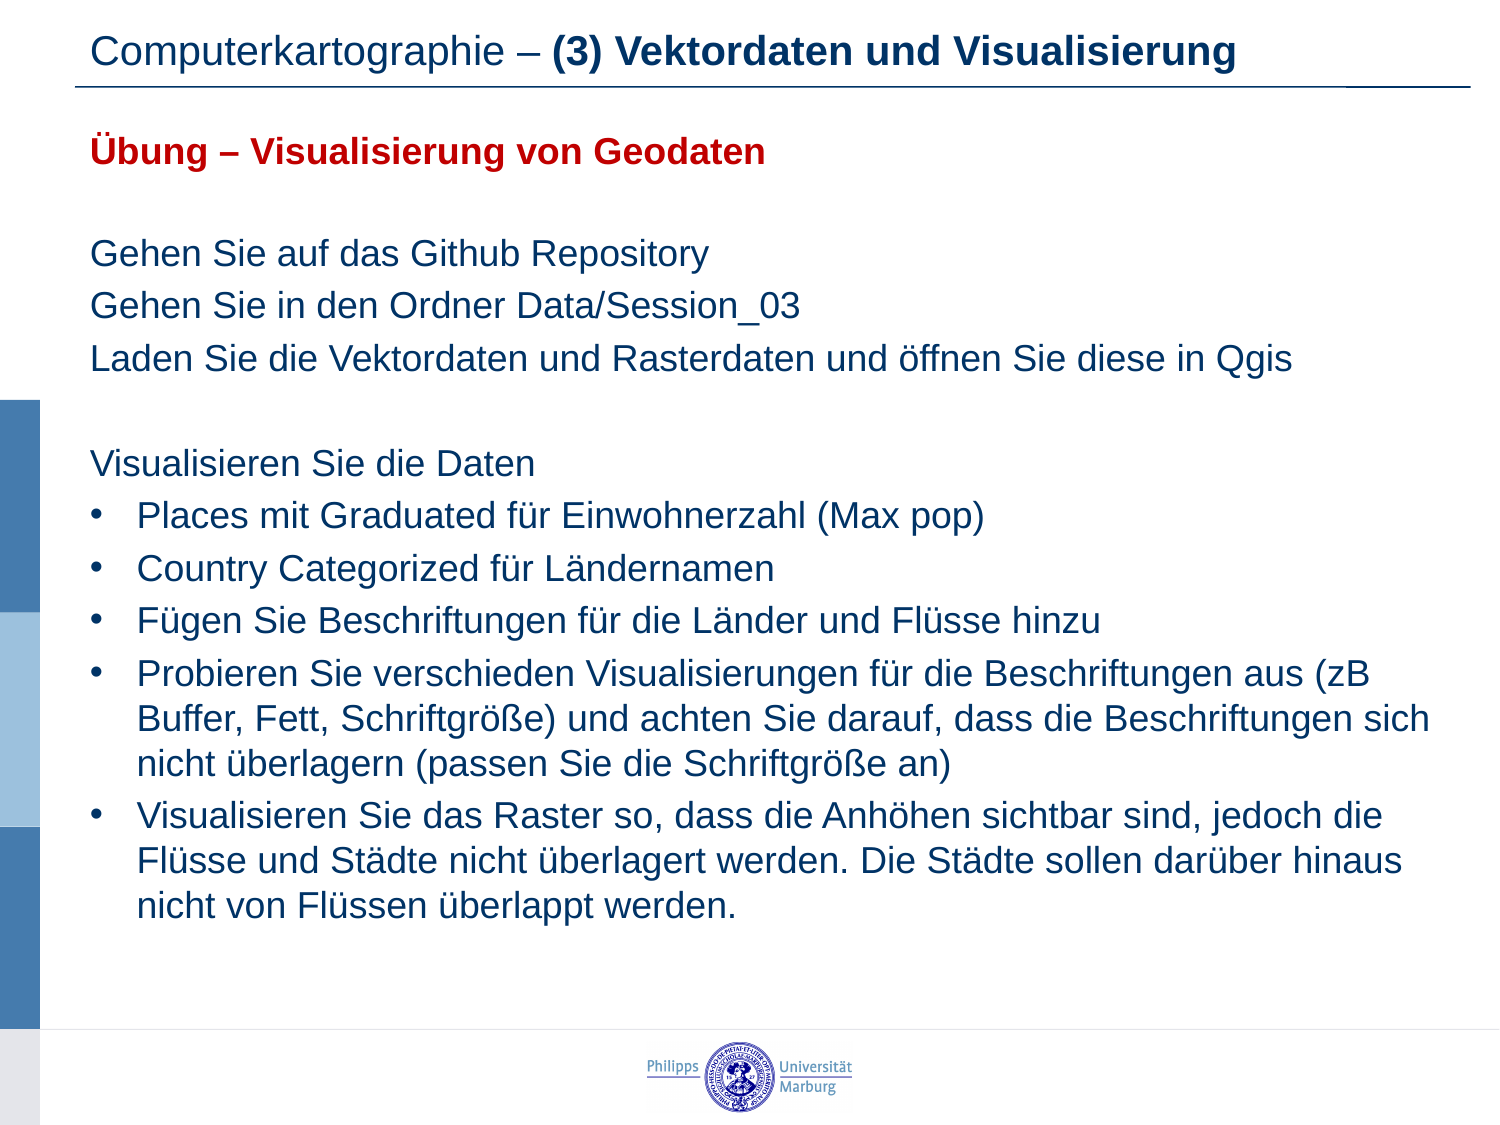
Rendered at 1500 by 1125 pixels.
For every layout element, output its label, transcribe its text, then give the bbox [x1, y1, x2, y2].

text_box Computerkartographie – (3) Vektordaten und Visualisierung [74, 7, 1425, 90]
text_box Gehen Sie auf das Github Repository Gehen Sie in den Ordner Data/Session_03 Laden Sie die Vektordaten und Rasterdaten und öffnen Sie diese in Qgis Visualisieren Sie die Daten Places mit Graduated für Einwohnerzahl (Max pop) Country Categorized für Ländernamen Fügen Sie Beschriftungen für die Länder und Flüsse hinzu Probieren Sie verschieden Visualisierungen für die Beschriftungen aus (zB Buffer, Fett, Schriftgröße) und achten Sie darauf, dass die Beschriftungen sich nicht überlagern (passen Sie die Schriftgröße an) Visualisieren Sie das Raster so, dass die Anhöhen sichtbar sind, jedoch die Flüsse und Städte nicht überlagert werden. Die Städte sollen darüber hinaus nicht von Flüssen überlappt werden. [74, 221, 1471, 1039]
picture [646, 1041, 853, 1113]
text_box Übung – Visualisierung von Geodaten [74, 119, 1471, 180]
